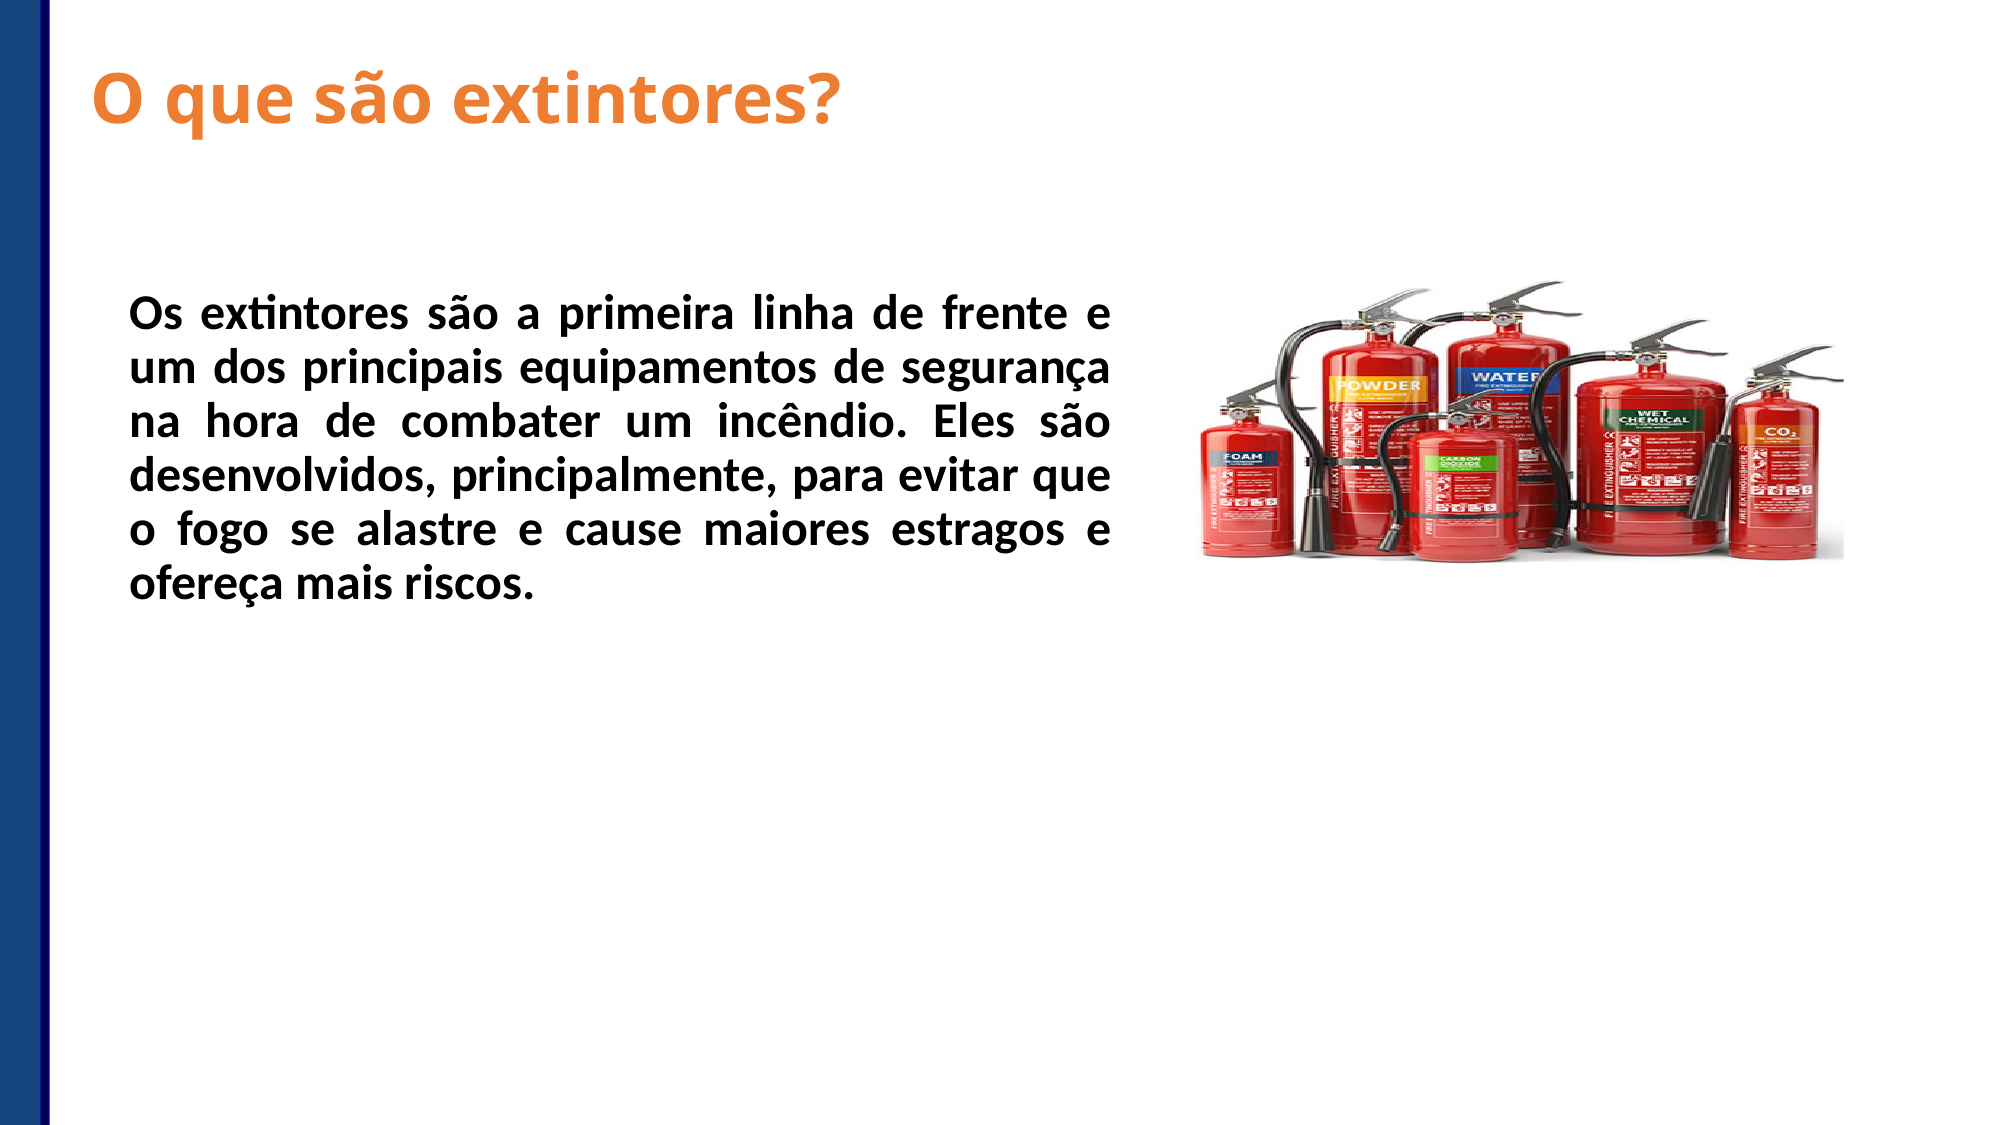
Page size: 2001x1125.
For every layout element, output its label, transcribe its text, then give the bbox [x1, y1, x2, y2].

subtitle Os extintores são a primeira linha de frente e um dos principais equipamentos de segurança na hora de combater um incêndio. Eles são desenvolvidos, principalmente, para evitar que o fogo se alastre e cause maiores estragos e ofereça mais riscos. [114, 278, 1128, 847]
title O que são extintores? [75, 14, 1020, 147]
picture [0, 0, 2001, 1125]
